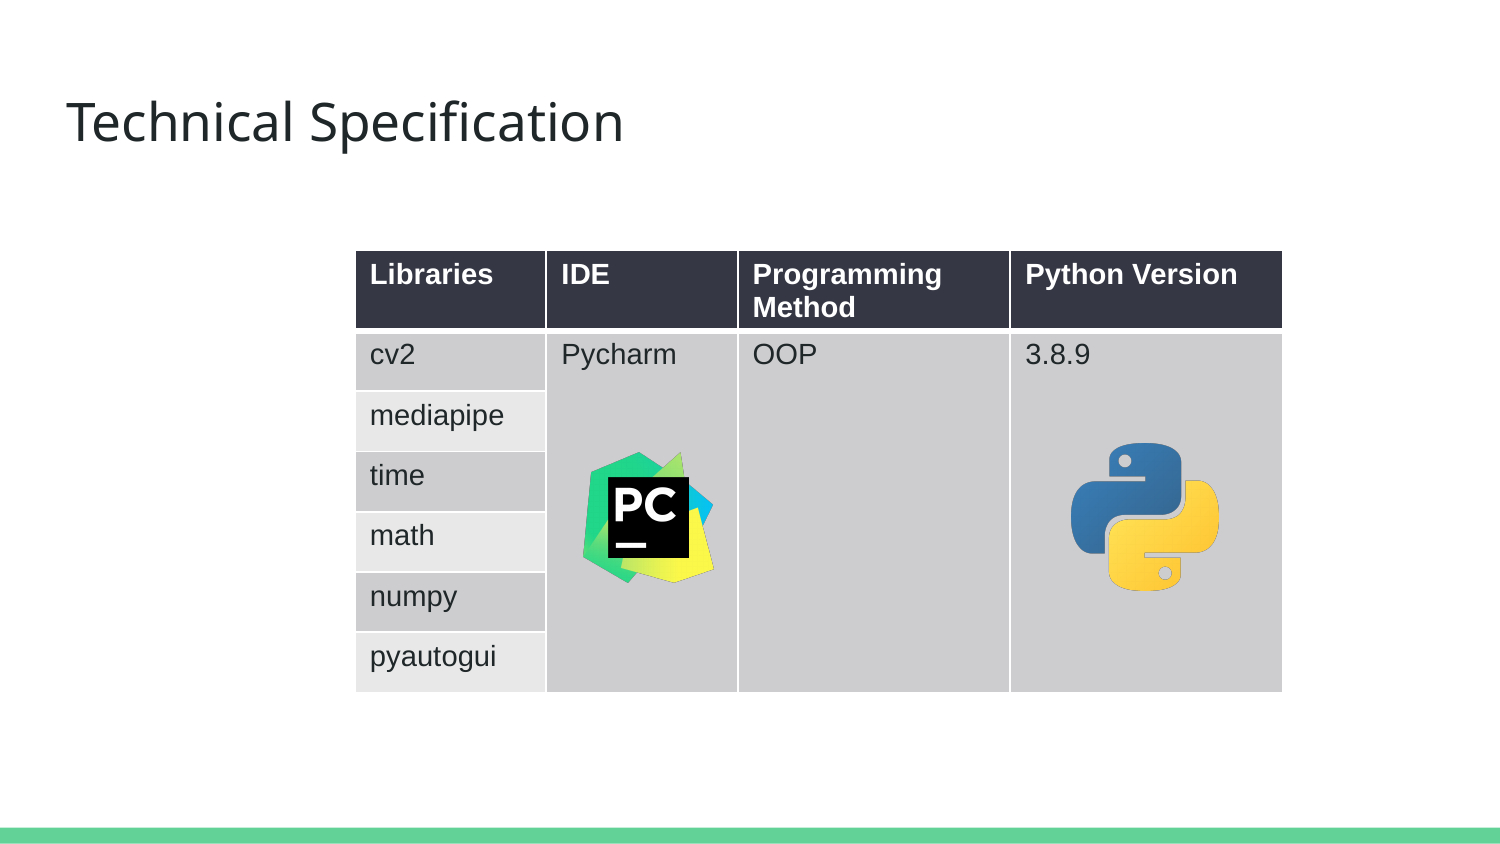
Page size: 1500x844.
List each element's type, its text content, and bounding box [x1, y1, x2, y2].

table_cell 3.8.9 [1011, 334, 1282, 692]
table_header IDE [547, 251, 737, 328]
table_cell mediapipe [356, 392, 545, 451]
table_cell math [356, 513, 545, 571]
table_header Python Version [1011, 251, 1282, 328]
table_header Libraries [356, 251, 545, 328]
table_cell OOP [739, 334, 1009, 692]
table_header Programming Method [739, 251, 1009, 328]
table_cell Pycharm [547, 334, 737, 692]
picture [583, 452, 714, 583]
table_cell cv2 [356, 334, 545, 390]
table_cell numpy [356, 573, 545, 631]
table_cell time [356, 452, 545, 511]
title Technical Specification [51, 72, 1449, 167]
picture [1071, 443, 1219, 591]
table_cell pyautogui [356, 633, 545, 692]
